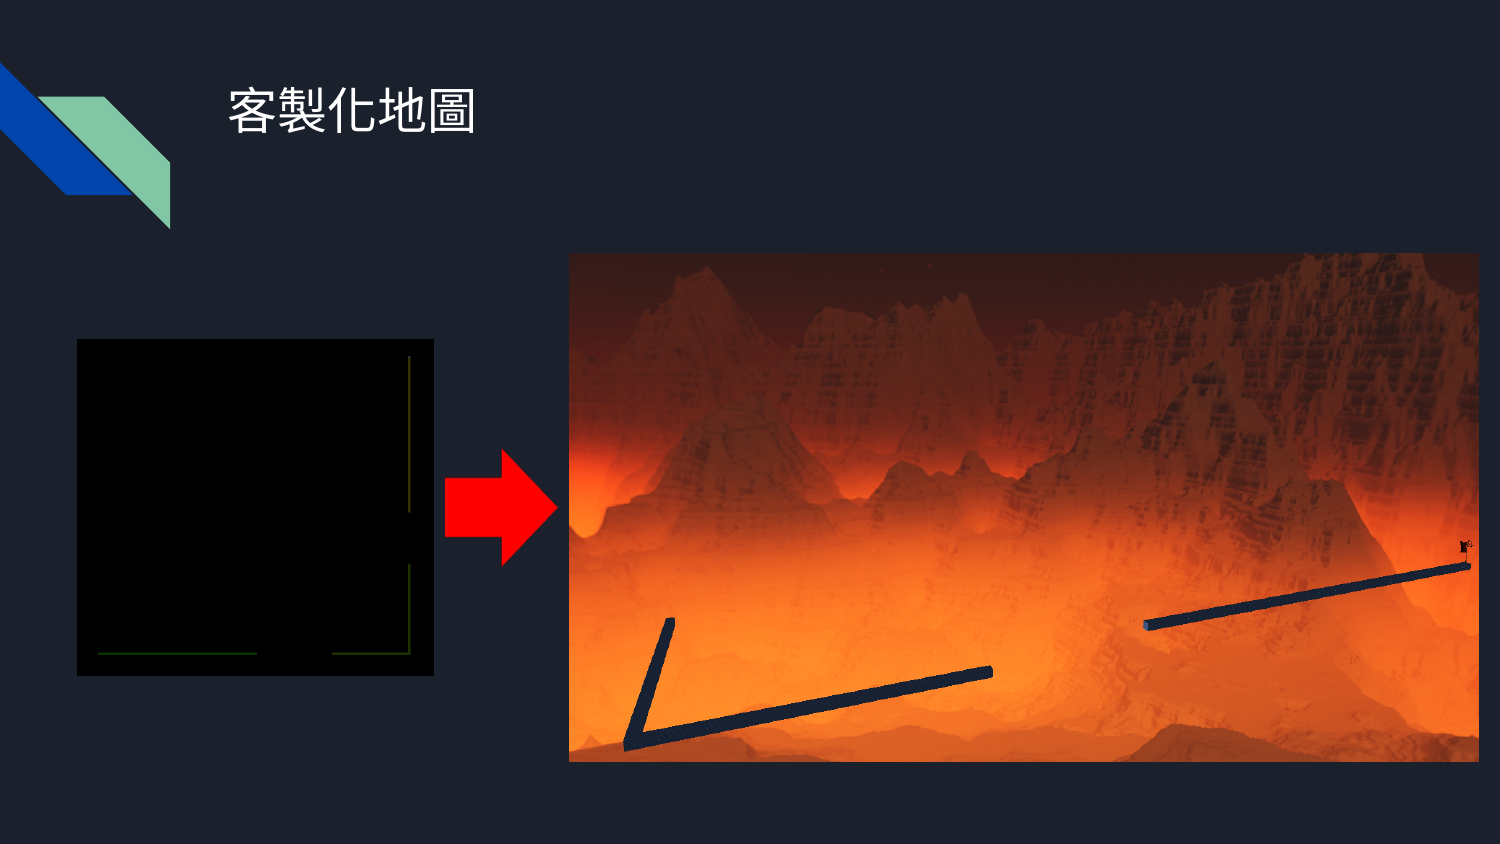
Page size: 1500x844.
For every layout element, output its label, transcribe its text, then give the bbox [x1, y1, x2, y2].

picture [445, 448, 558, 567]
title 客製化地圖 [212, 64, 1368, 215]
picture [568, 253, 1479, 762]
picture [76, 339, 434, 676]
